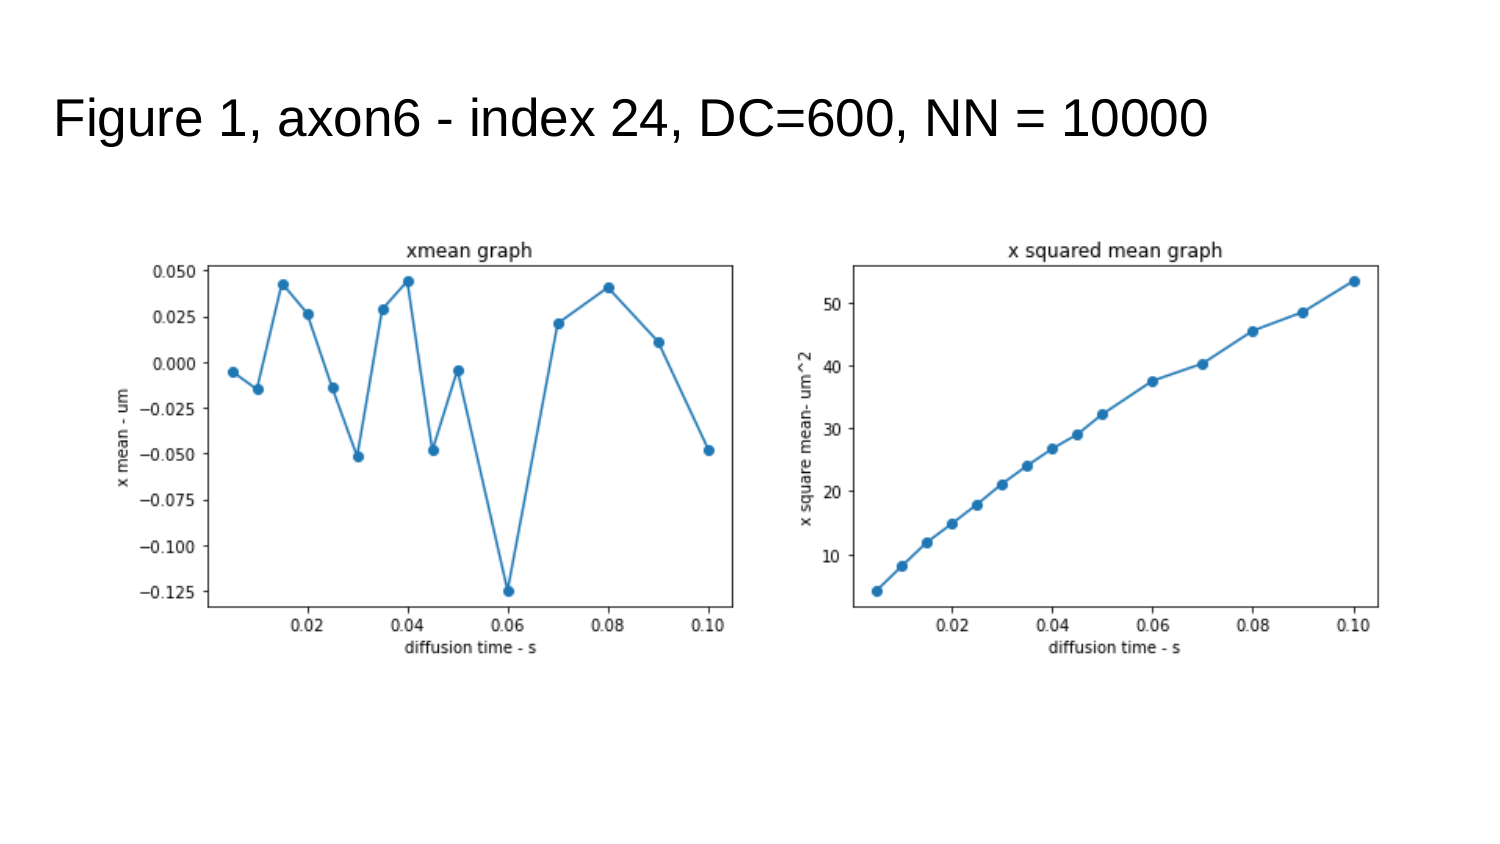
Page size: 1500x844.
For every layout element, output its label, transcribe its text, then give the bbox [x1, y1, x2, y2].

picture [789, 231, 1387, 666]
picture [106, 231, 744, 666]
title Figure 1, axon6 - index 24, DC=600, NN = 10000 [38, 68, 1437, 163]
